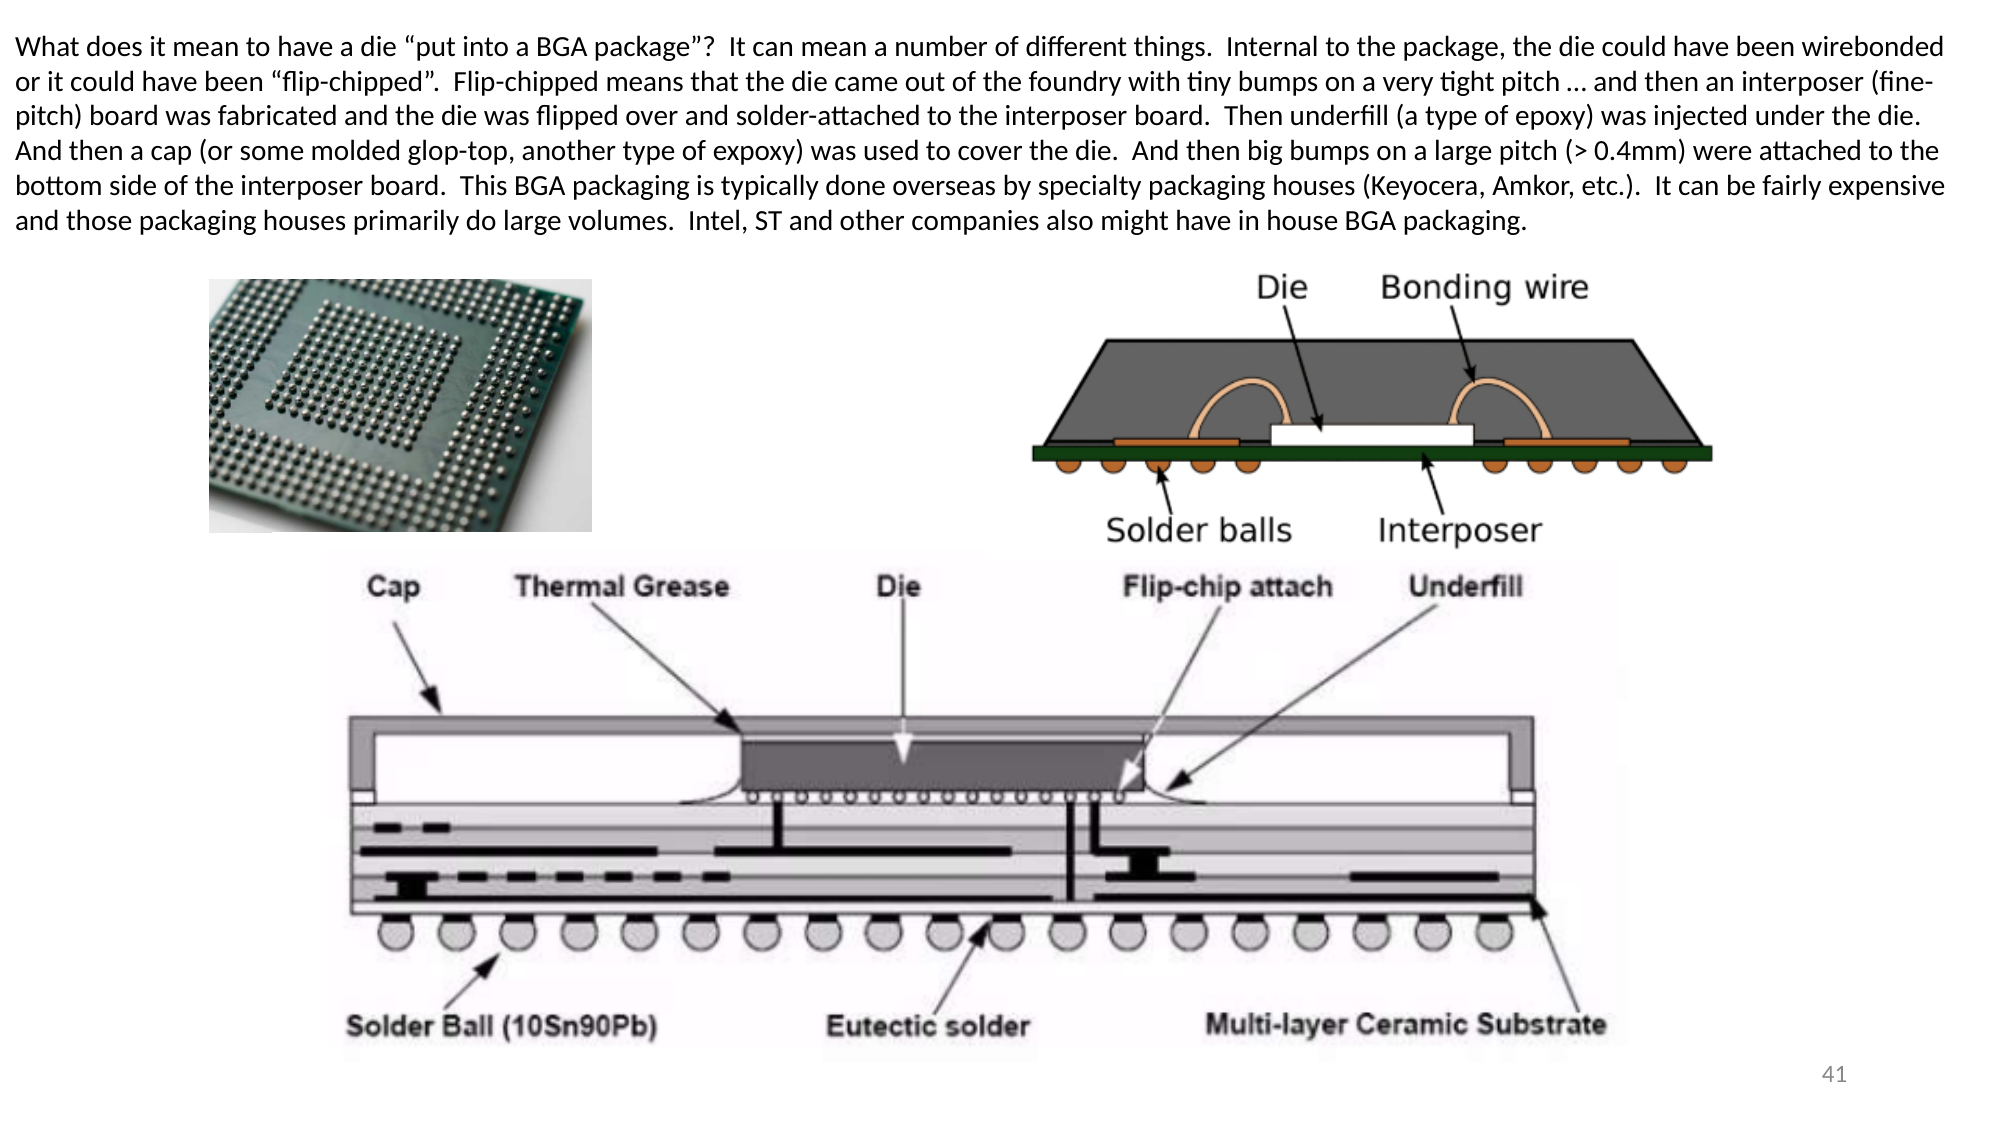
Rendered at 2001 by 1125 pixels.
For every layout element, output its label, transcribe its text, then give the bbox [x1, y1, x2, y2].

slide_number ‹#› [1412, 1042, 1863, 1103]
picture [209, 252, 1759, 1077]
text_box What does it mean to have a die “put into a BGA package”? It can mean a number of different things. Internal to the package, the die could have been wirebonded or it could have been “flip-chipped”. Flip-chipped means that the die came out of the foundry with tiny bumps on a very tight pitch … and then an interposer (fine-pitch) board was fabricated and the die was flipped over and solder-attached to the interposer board. Then underfill (a type of epoxy) was injected under the die. And then a cap (or some molded glop-top, another type of expoxy) was used to cover the die. And then big bumps on a large pitch (> 0.4mm) were attached to the bottom side of the interposer board. This BGA packaging is typically done overseas by specialty packaging houses (Keyocera, Amkor, etc.). It can be fairly expensive and those packaging houses primarily do large volumes. Intel, ST and other companies also might have in house BGA packaging. [0, 19, 1982, 245]
